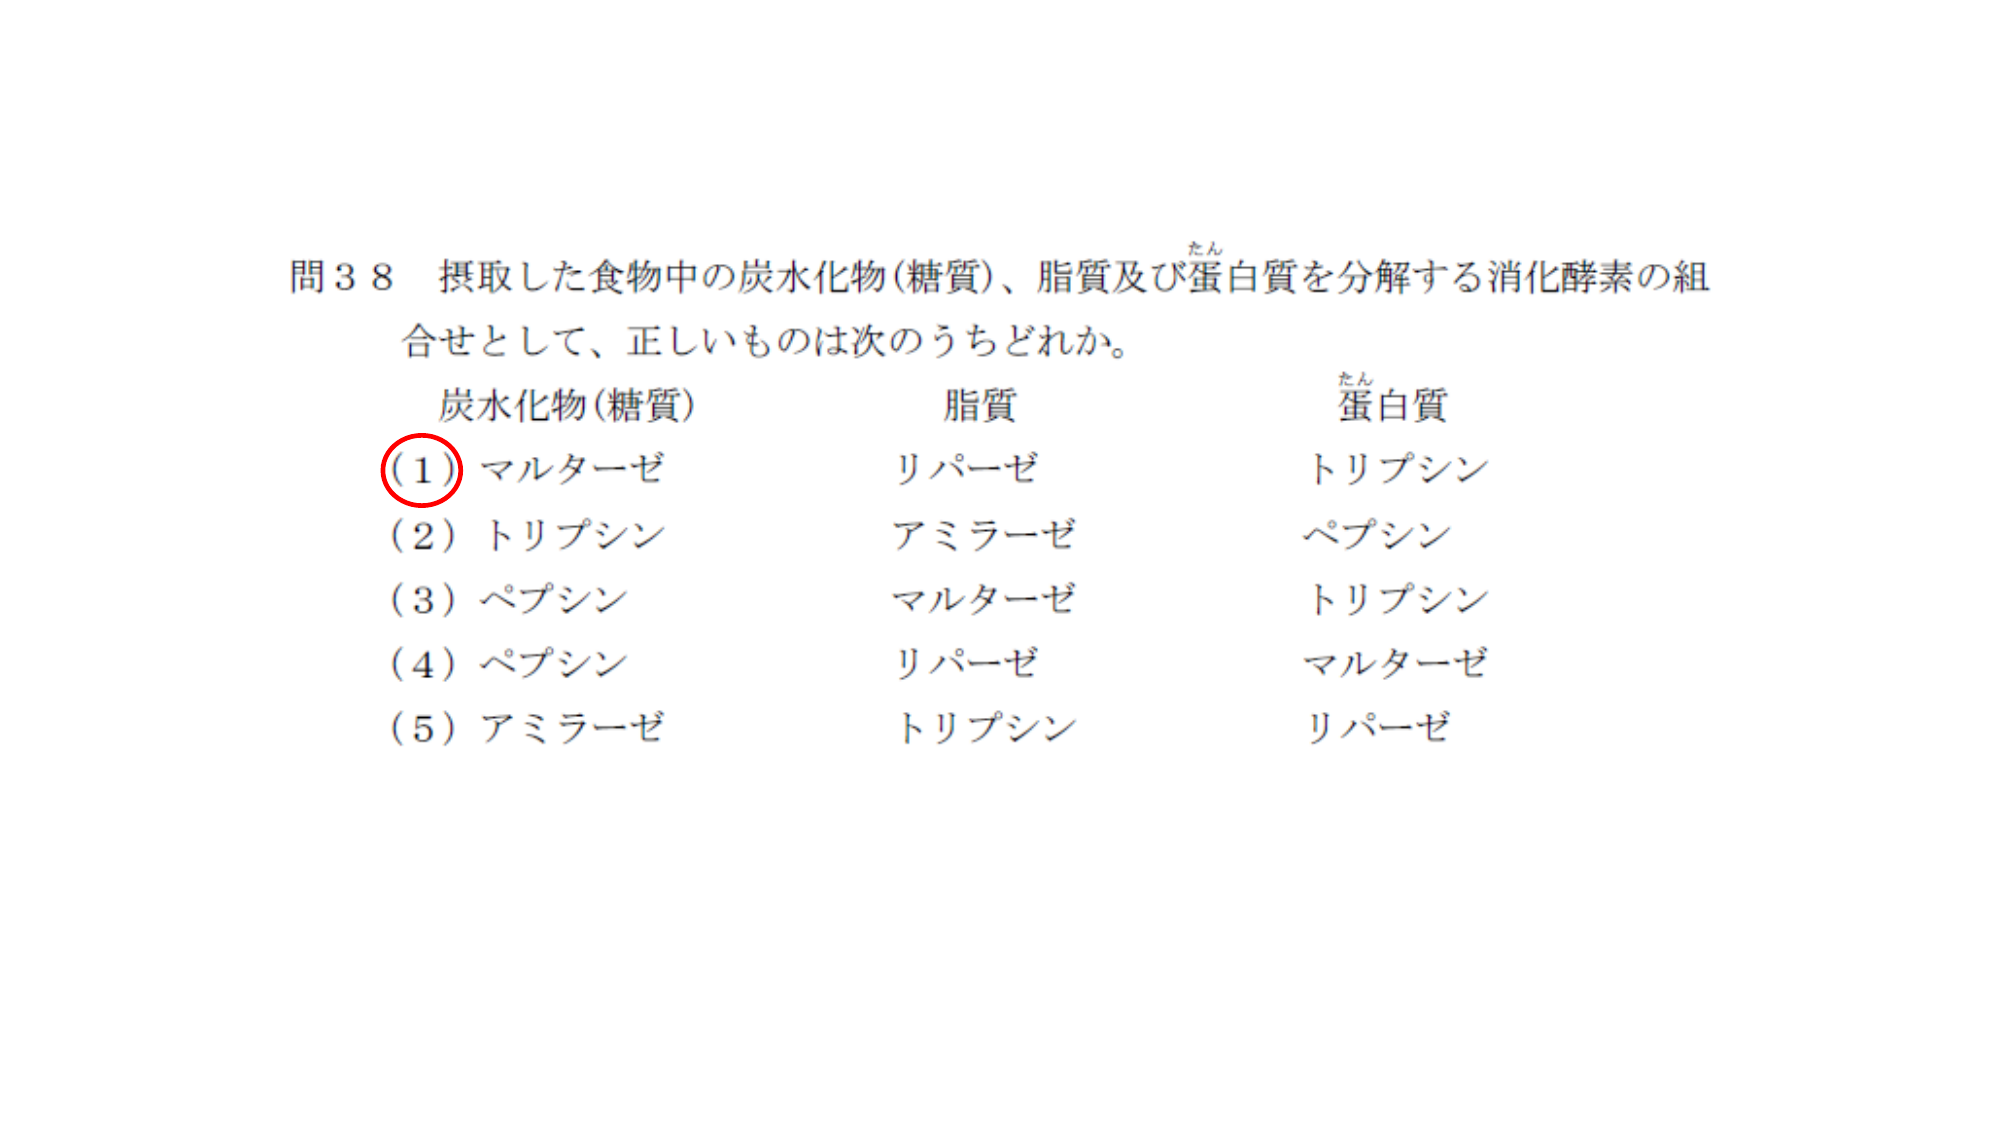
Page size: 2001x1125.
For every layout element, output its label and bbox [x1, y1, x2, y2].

picture [270, 234, 1730, 791]
